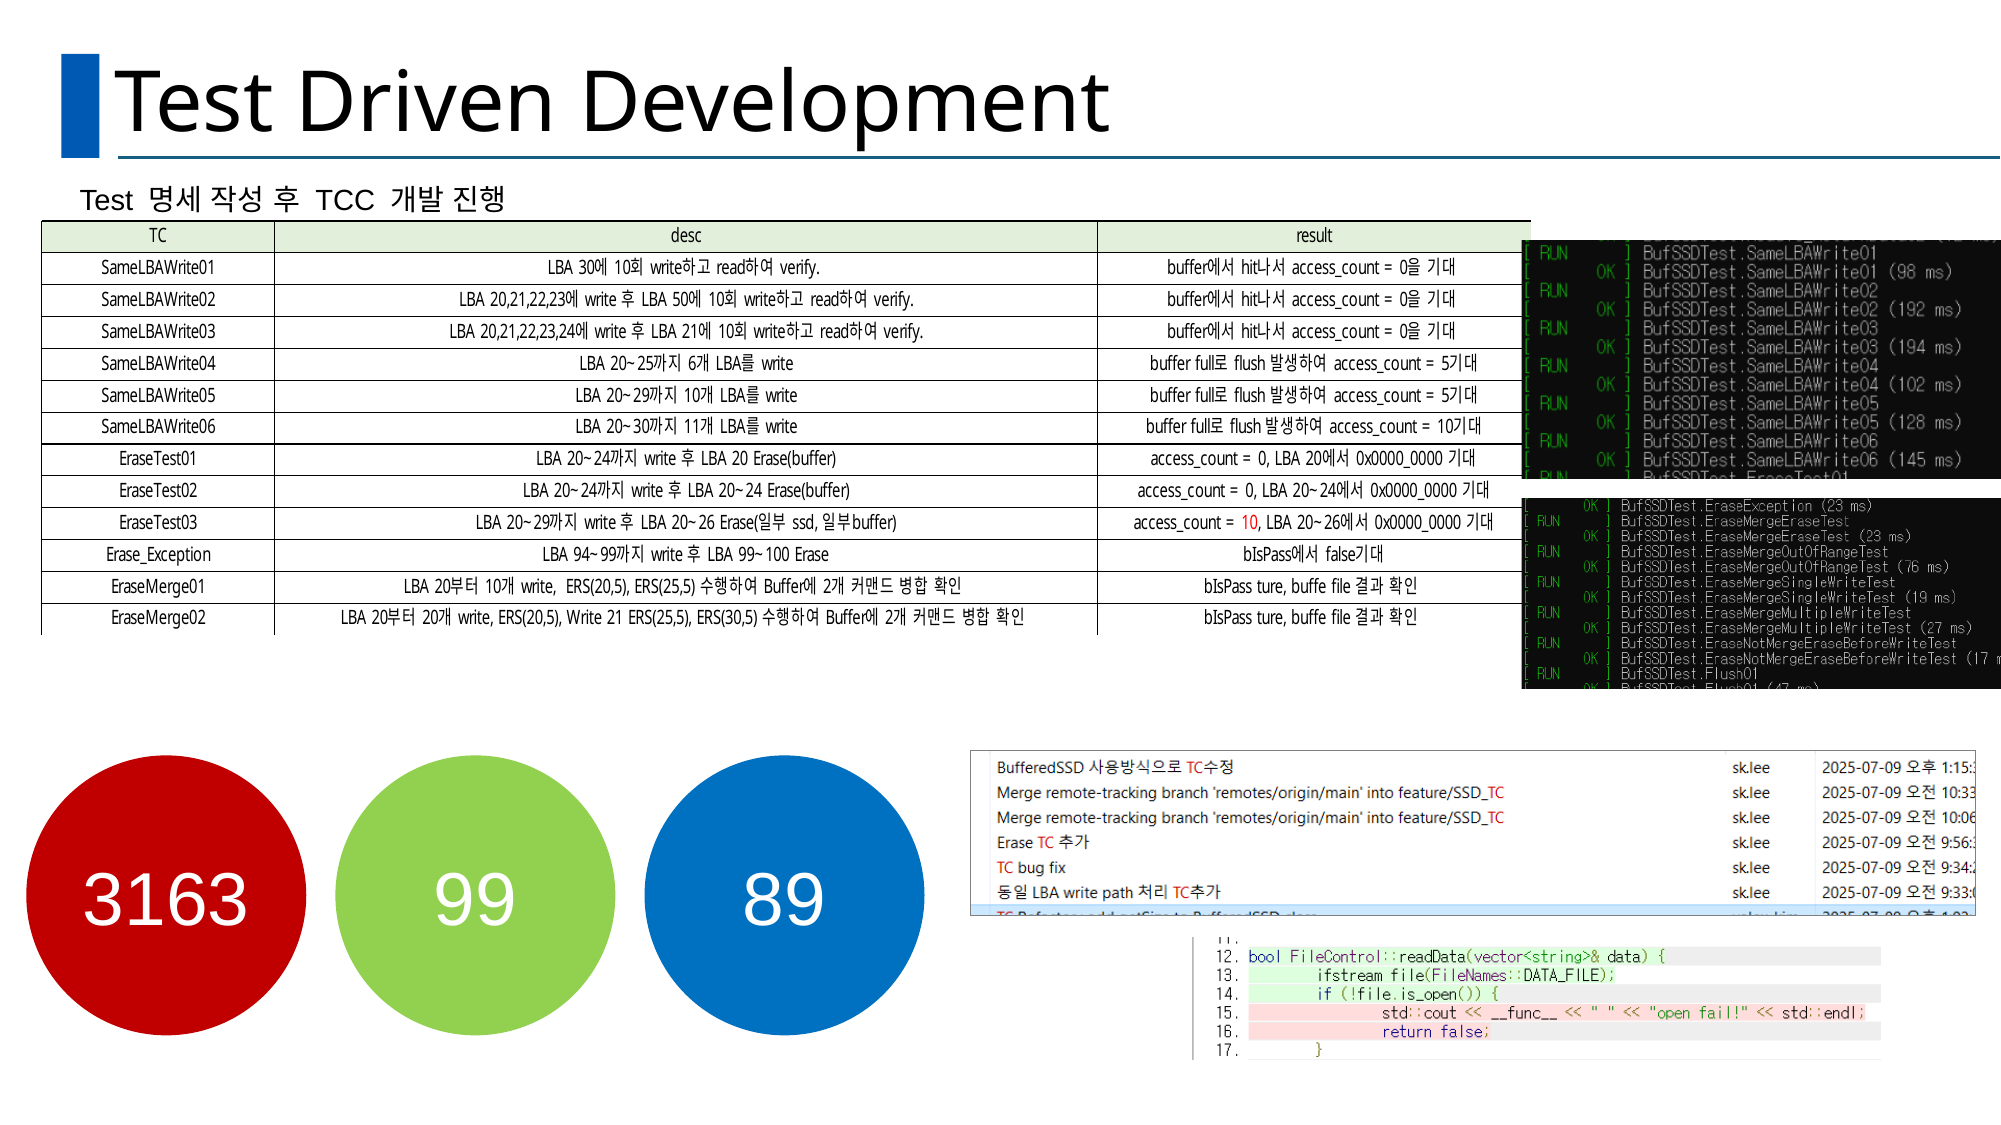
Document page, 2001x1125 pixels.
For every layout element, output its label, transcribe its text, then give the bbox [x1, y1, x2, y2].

text_box 3163 [24, 753, 309, 1038]
text_box Test 명세 작성 후 TCC 개발 진행 [64, 174, 522, 218]
title Test Driven Development [99, 50, 1825, 158]
picture [40, 220, 2001, 689]
picture [1182, 937, 1882, 1060]
text_box 89 [642, 753, 927, 1038]
text_box 99 [333, 753, 618, 1038]
picture [969, 750, 1976, 916]
